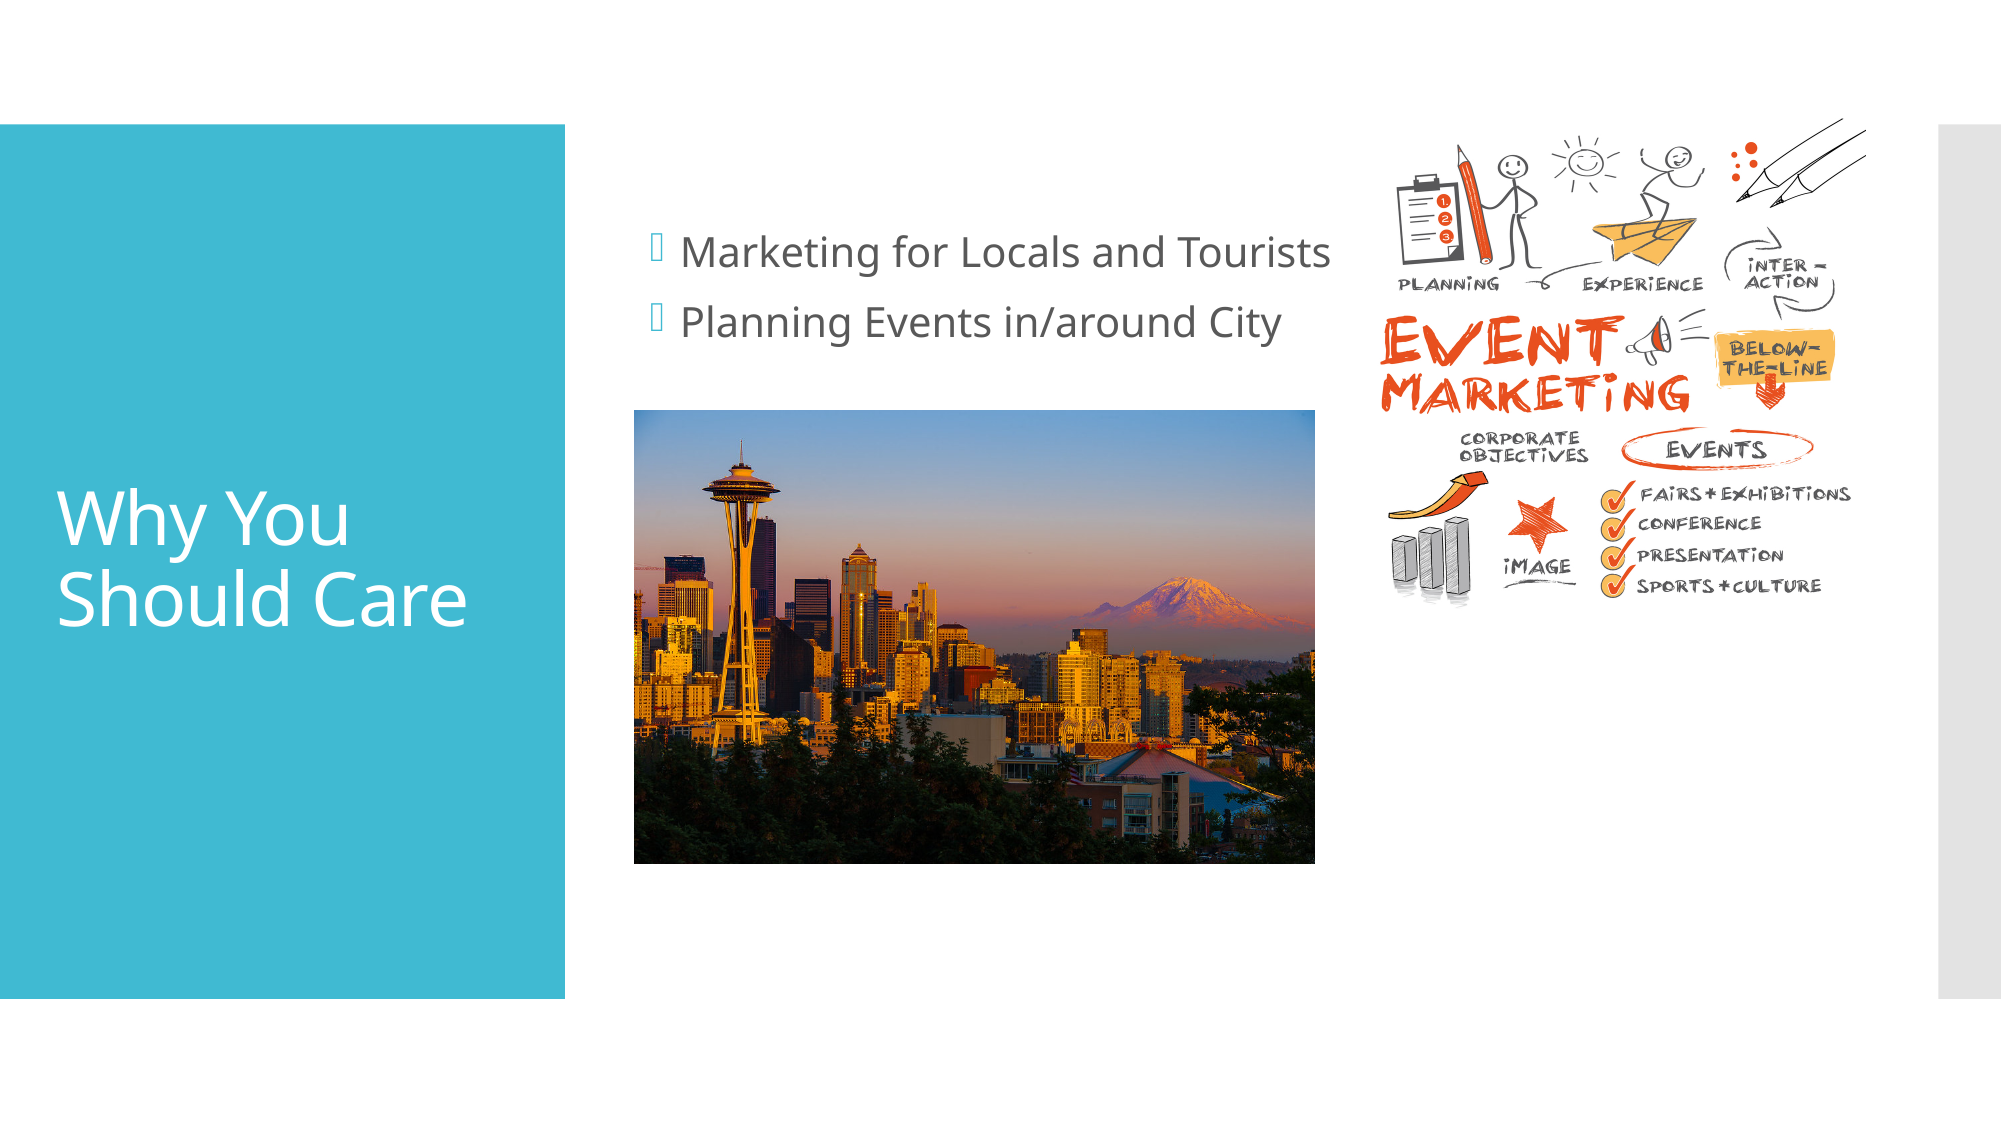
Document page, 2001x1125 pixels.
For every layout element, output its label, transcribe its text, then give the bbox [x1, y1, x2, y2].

picture [1365, 118, 1866, 619]
picture [634, 410, 1316, 864]
list Marketing for Locals and Tourists Planning Events in/around City [634, 141, 1365, 507]
title Why You Should Care [41, 184, 525, 940]
